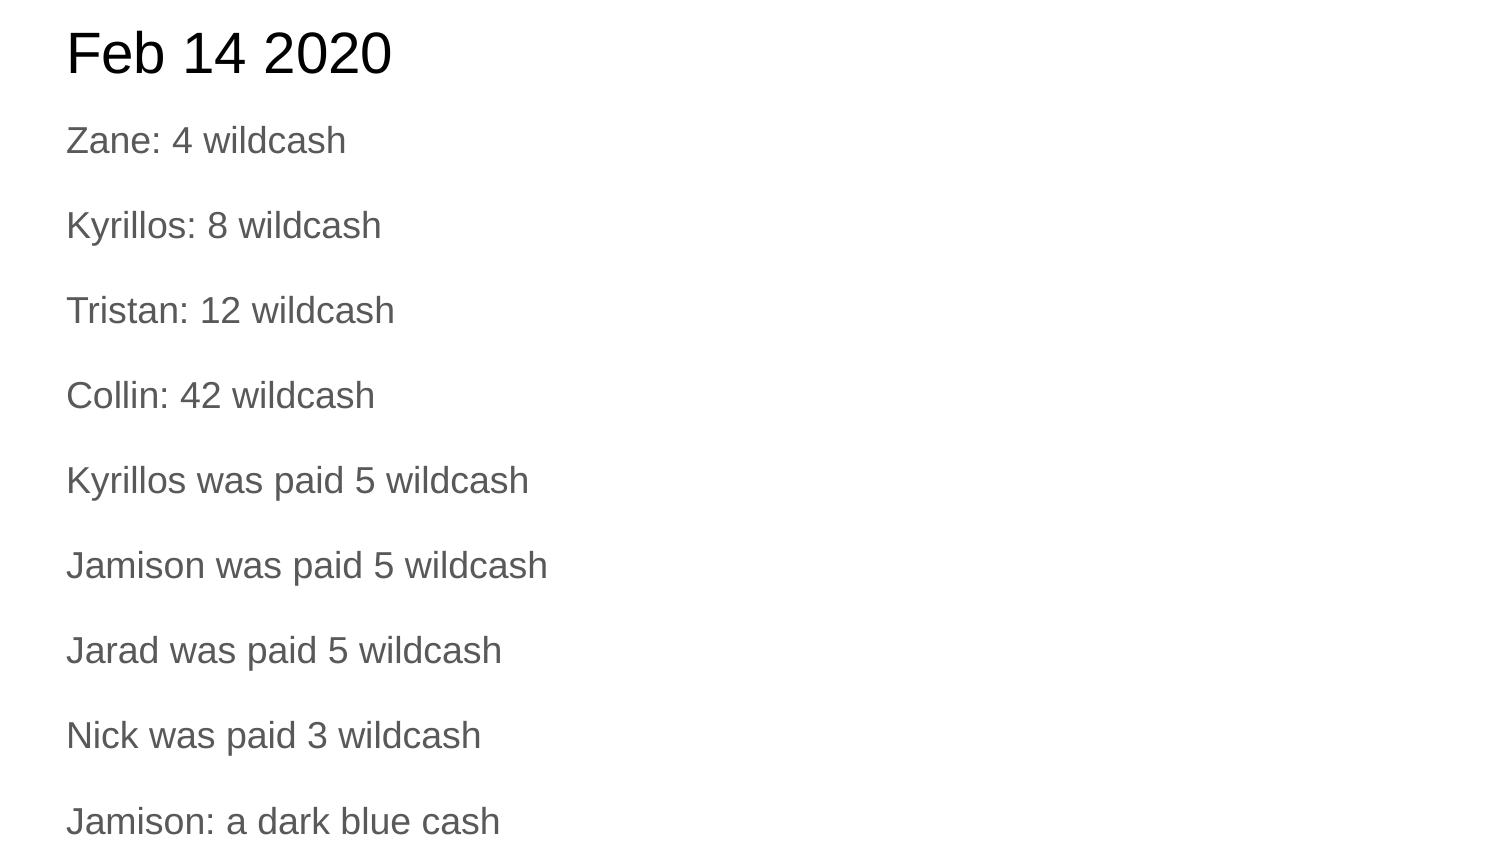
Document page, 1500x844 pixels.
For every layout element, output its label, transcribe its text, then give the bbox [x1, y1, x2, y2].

title Feb 14 2020 [51, 0, 1449, 94]
list Zane: 4 wildcash Kyrillos: 8 wildcash Tristan: 12 wildcash Collin: 42 wildcash Kyrillos was paid 5 wildcash Jamison was paid 5 wildcash Jarad was paid 5 wildcash Nick was paid 3 wildcash Jamison: a dark blue cash [51, 94, 1449, 844]
